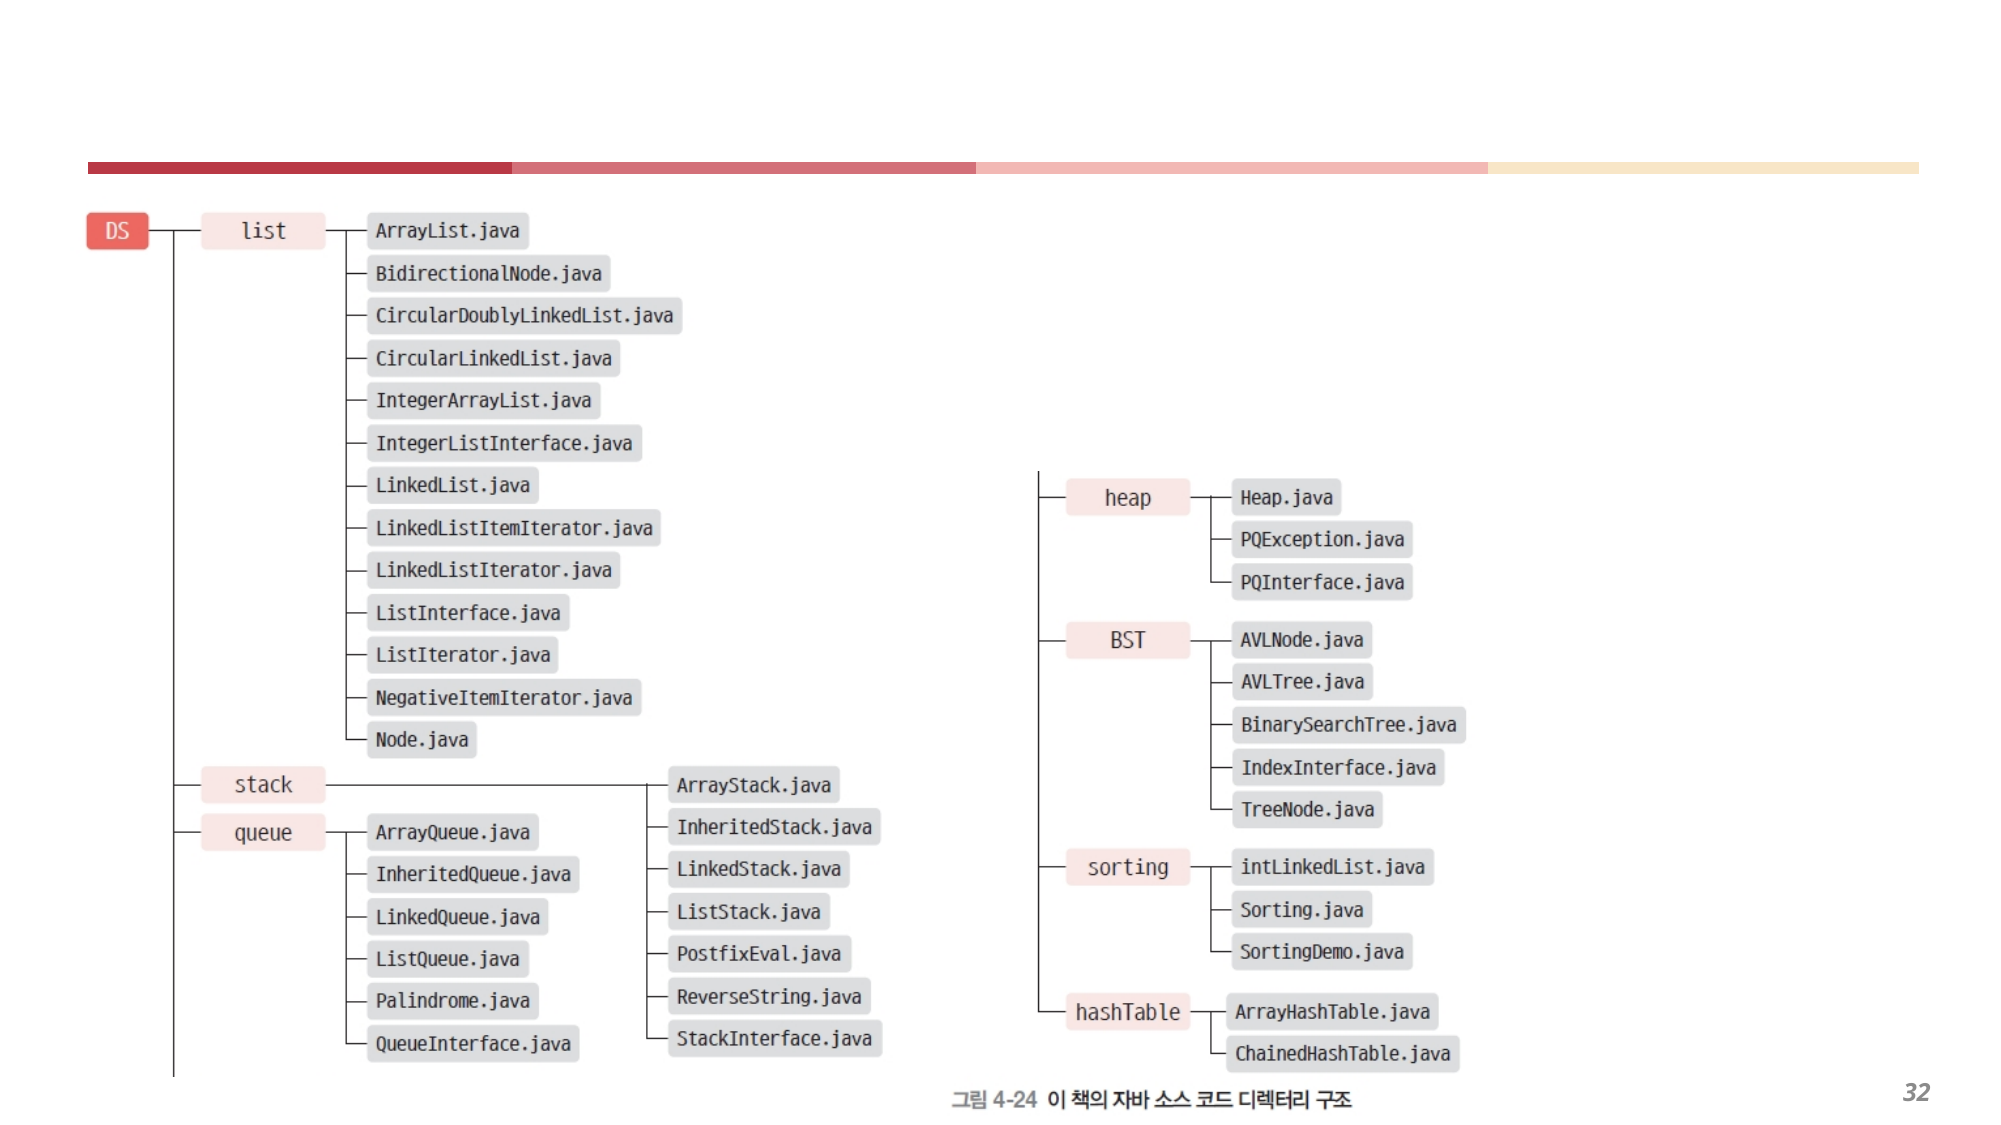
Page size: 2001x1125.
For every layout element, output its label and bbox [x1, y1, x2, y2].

list [66, 196, 930, 1077]
picture [931, 471, 1794, 1125]
